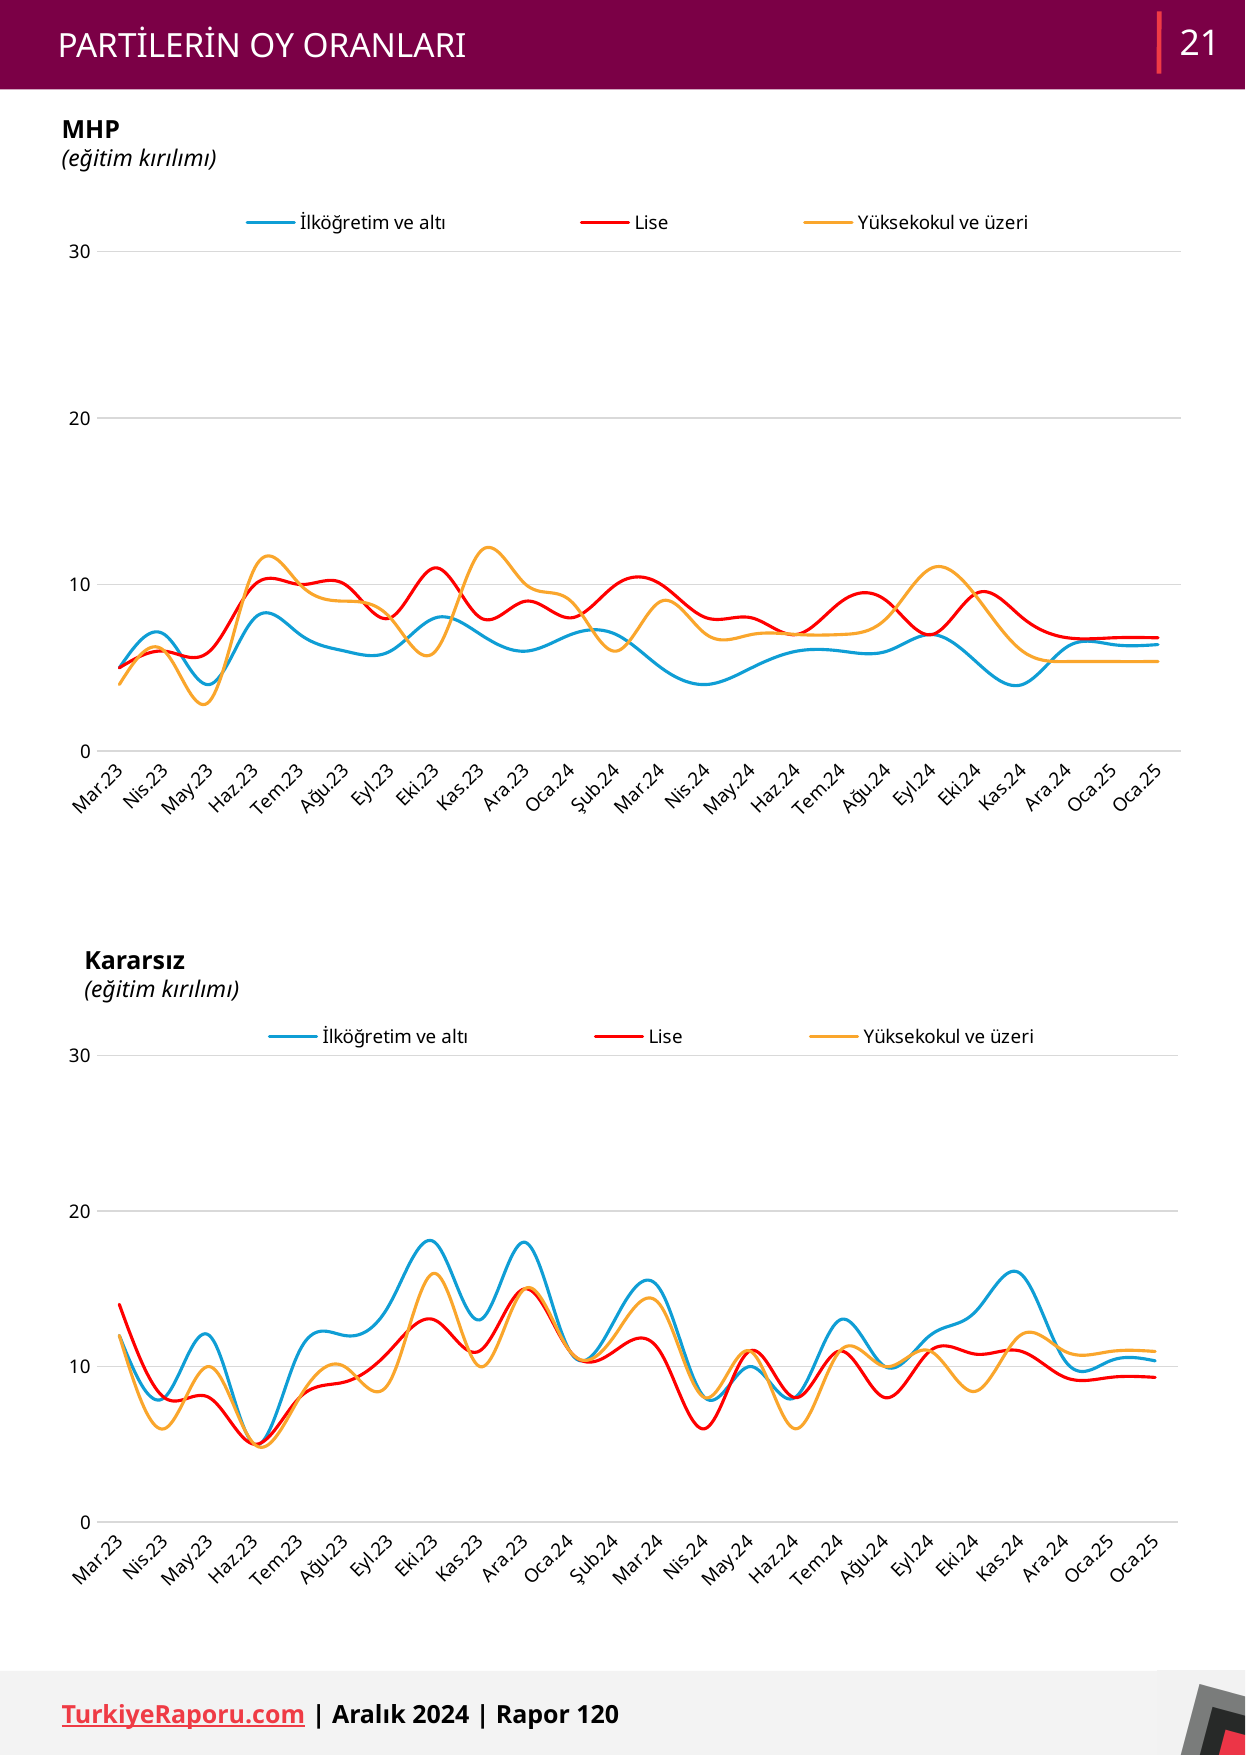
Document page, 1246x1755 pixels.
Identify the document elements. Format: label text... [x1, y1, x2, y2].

text_box [0, 0, 1159, 90]
slide_number 21 [1159, 0, 1241, 112]
chart [42, 1006, 1199, 1667]
text_box [1241, 0, 1245, 90]
chart [42, 187, 1202, 909]
text_box MHP (eğitim kırılımı) [46, 98, 342, 186]
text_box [42, 9, 1160, 81]
text_box Kararsız (eğitim kırılımı) [69, 929, 303, 993]
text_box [0, 1670, 1246, 1755]
